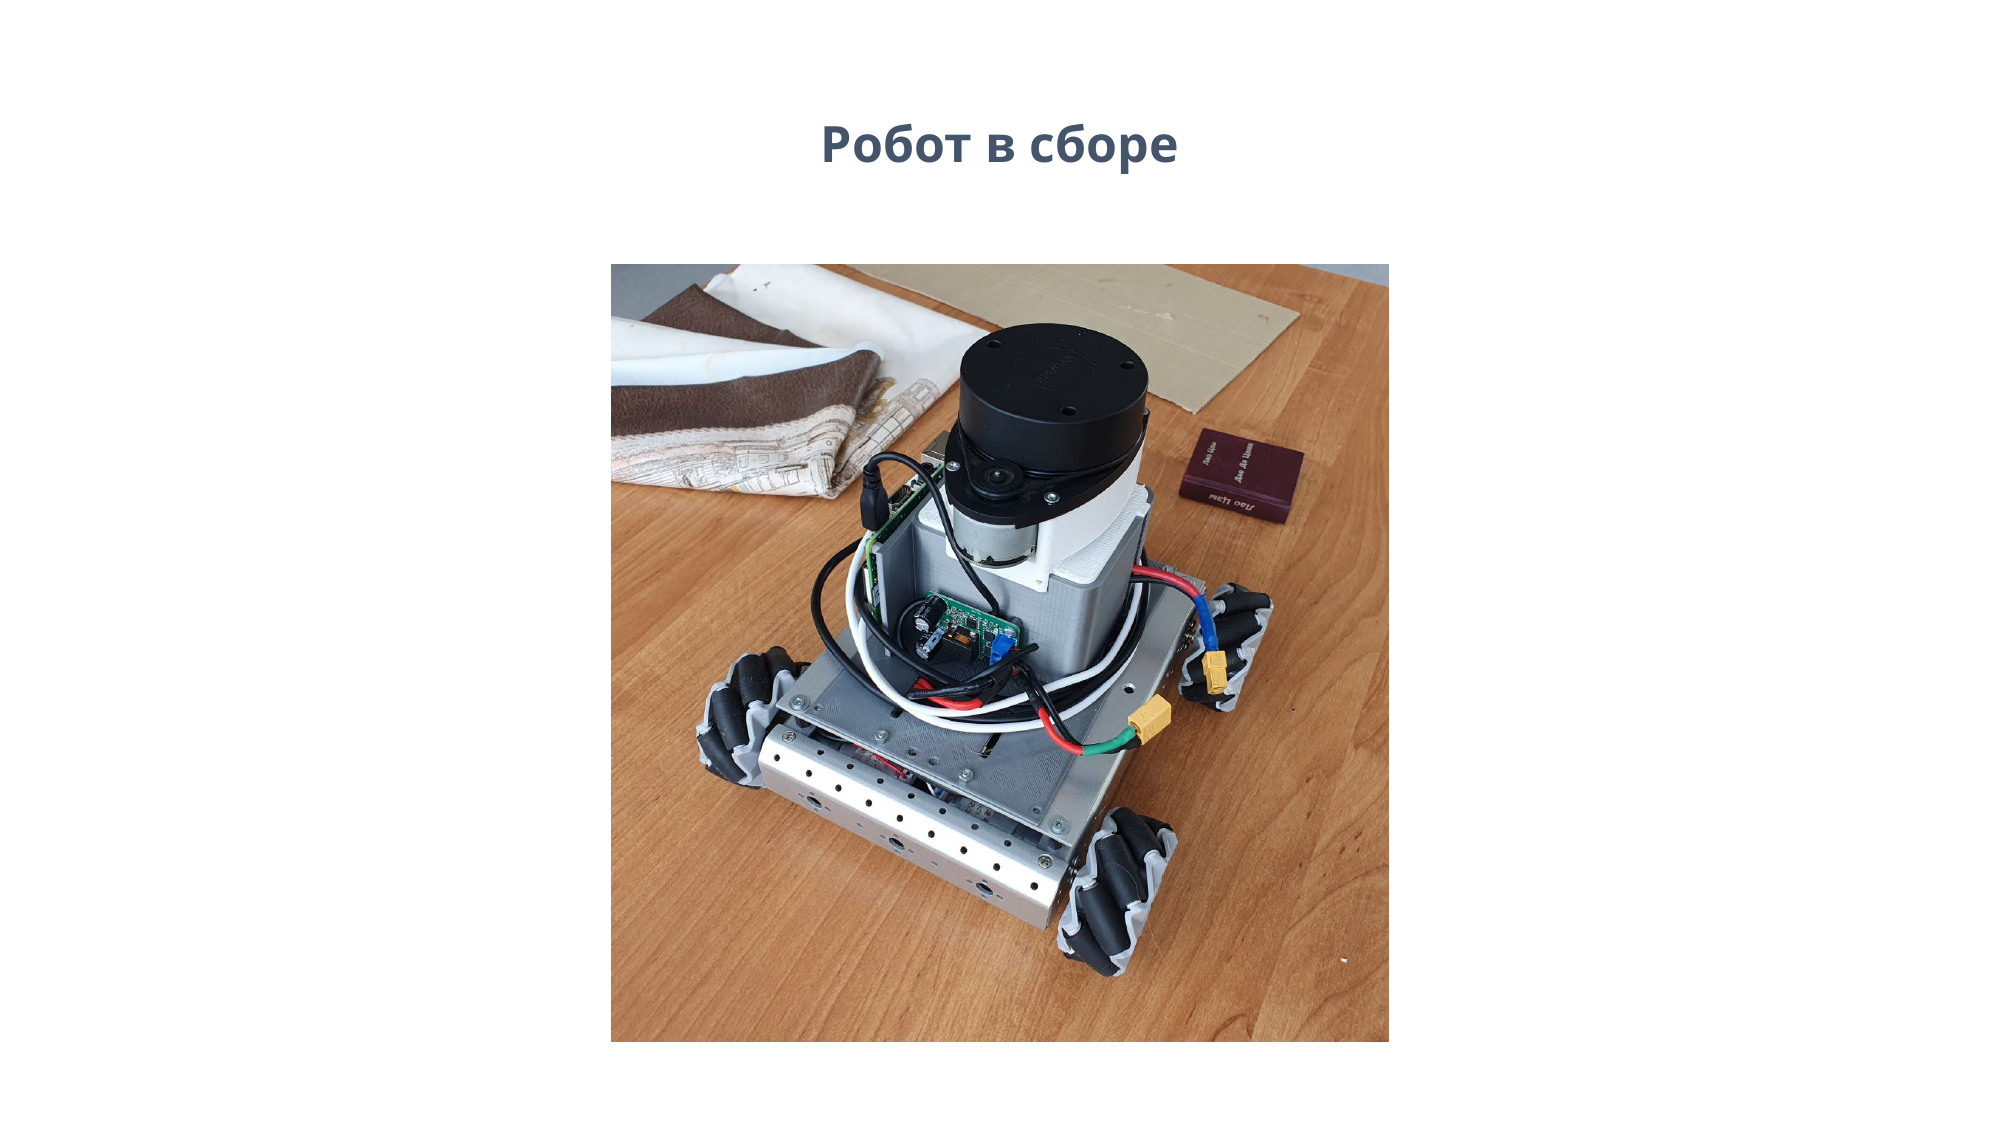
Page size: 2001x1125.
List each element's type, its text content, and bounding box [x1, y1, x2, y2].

picture [611, 264, 1389, 1043]
title Робот в сборе [68, 97, 1932, 223]
